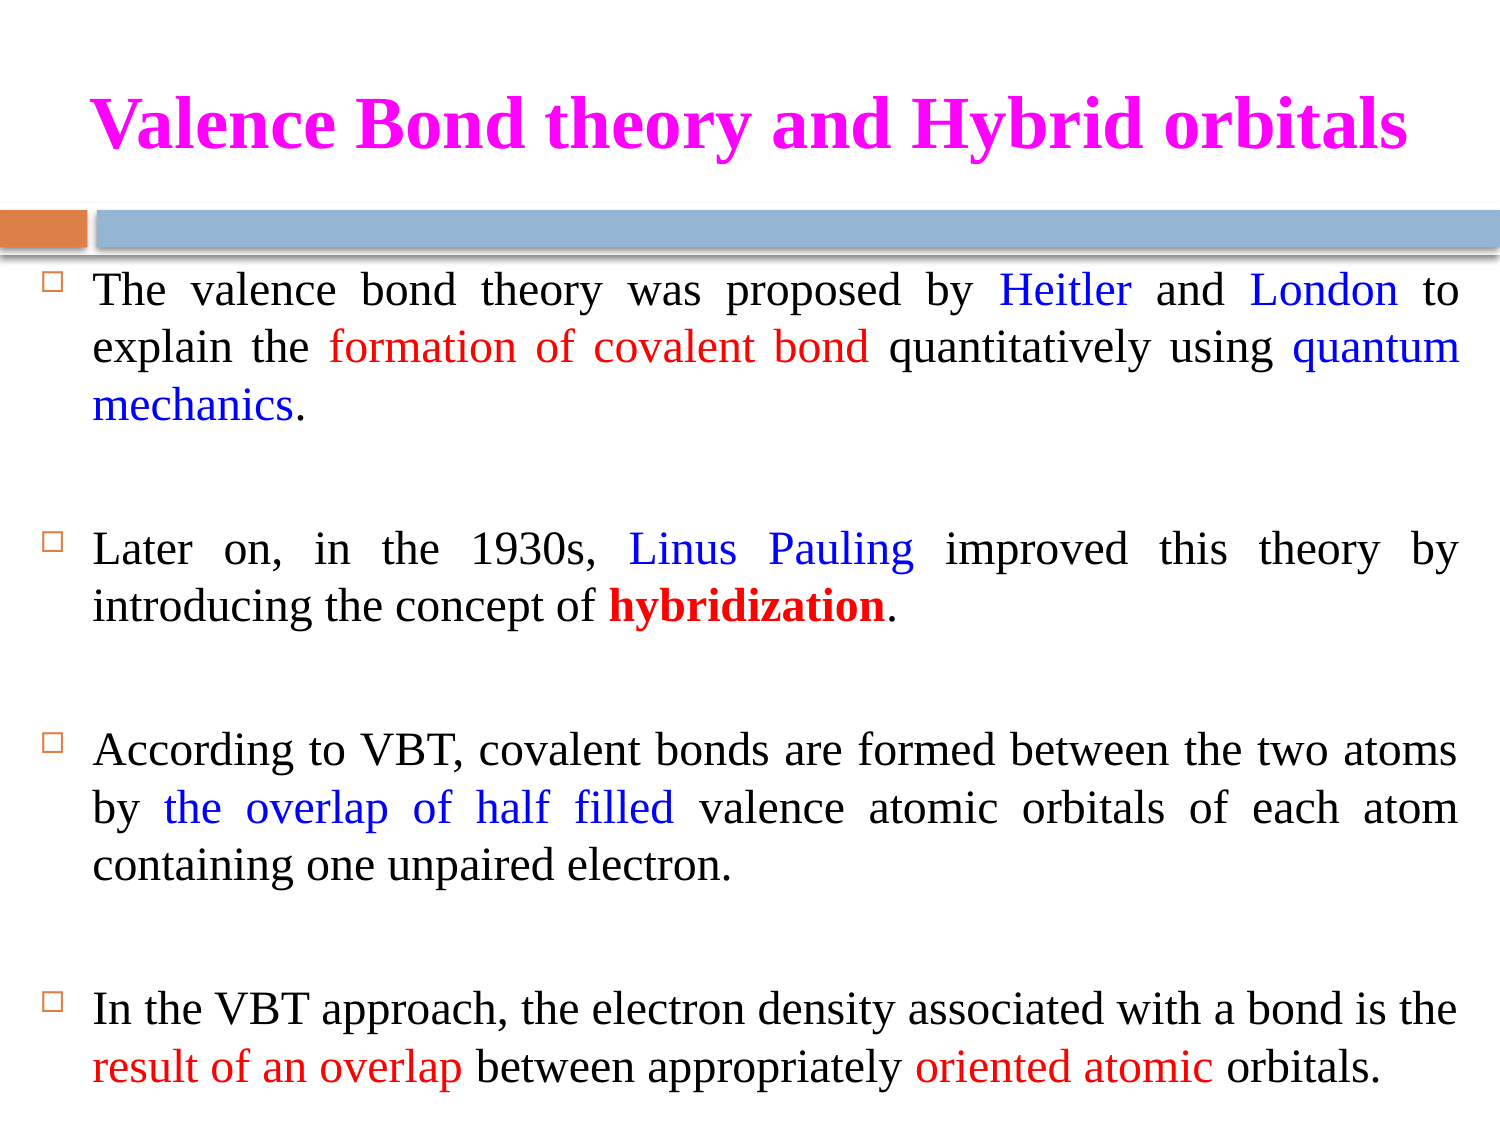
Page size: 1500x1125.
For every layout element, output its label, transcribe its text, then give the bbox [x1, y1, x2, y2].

list The valence bond theory was proposed by Heitler and London to explain the formation of covalent bond quantitatively using quantum mechanics. Later on, in the 1930s, Linus Pauling improved this theory by introducing the concept of hybridization. According to VBT, covalent bonds are formed between the two atoms by the overlap of half filled valence atomic orbitals of each atom containing one unpaired electron. In the VBT approach, the electron density associated with a bond is the result of an overlap between appropriately oriented atomic orbitals. [24, 249, 1475, 1088]
title Valence Bond theory and Hybrid orbitals [75, 37, 1463, 200]
